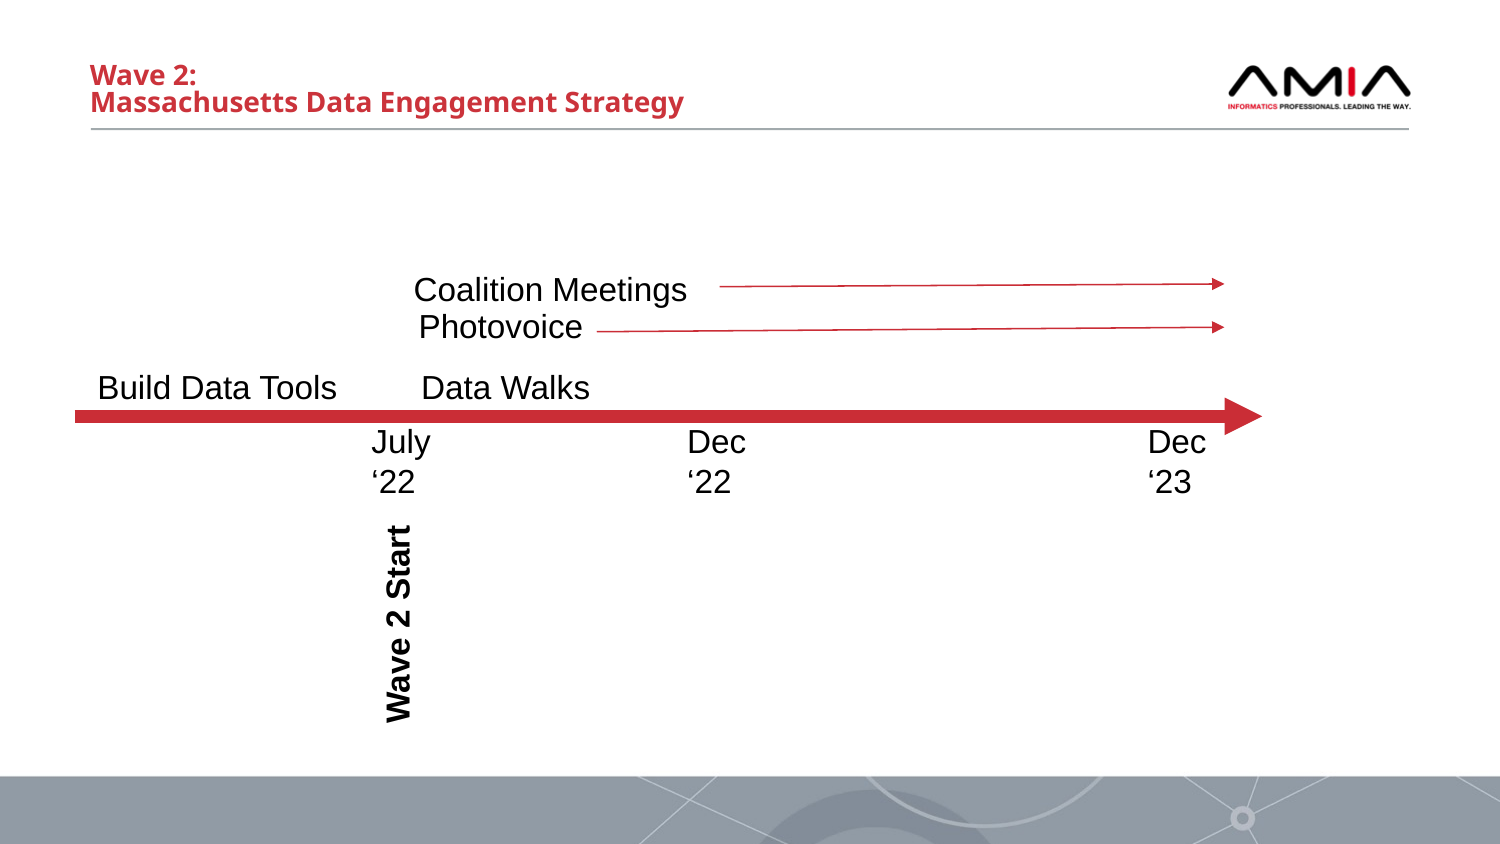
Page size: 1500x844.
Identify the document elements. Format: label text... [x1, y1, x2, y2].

text_box Wave 2 Start [368, 505, 424, 739]
text_box Data Walks [415, 359, 620, 414]
text_box Photovoice [403, 316, 620, 353]
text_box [596, 326, 1225, 332]
text_box Dec ‘22 [672, 424, 807, 508]
picture [0, 2, 1500, 844]
title Wave 2: Massachusetts Data Engagement Strategy [89, 63, 1202, 118]
text_box Dec ‘23 [1132, 412, 1268, 508]
text_box Build Data Tools [82, 359, 415, 414]
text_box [719, 283, 1225, 287]
text_box Coalition Meetings [399, 260, 720, 316]
text_box July ‘22 [356, 424, 477, 508]
